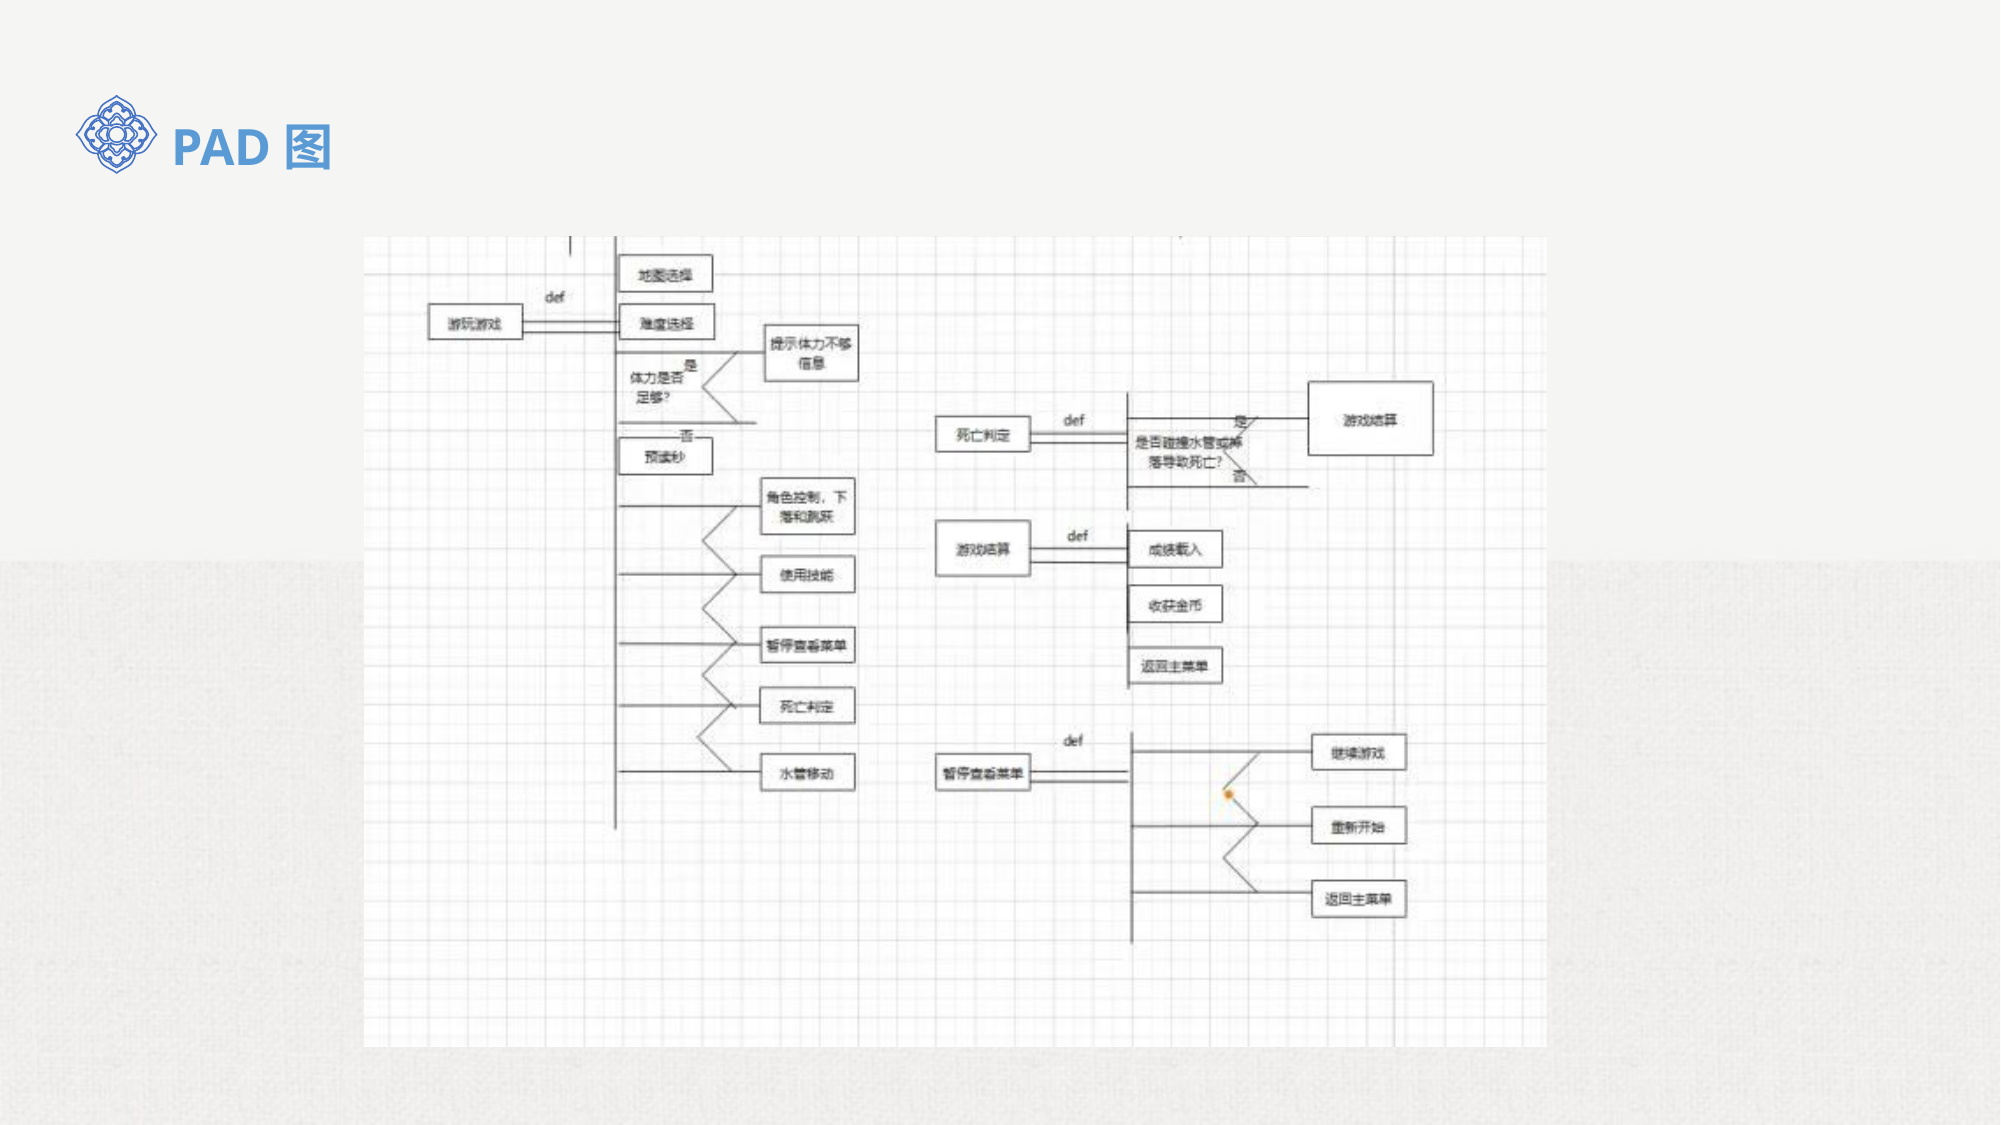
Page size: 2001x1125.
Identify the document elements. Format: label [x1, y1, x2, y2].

picture [0, 0, 2001, 1125]
text_box [76, 78, 660, 176]
